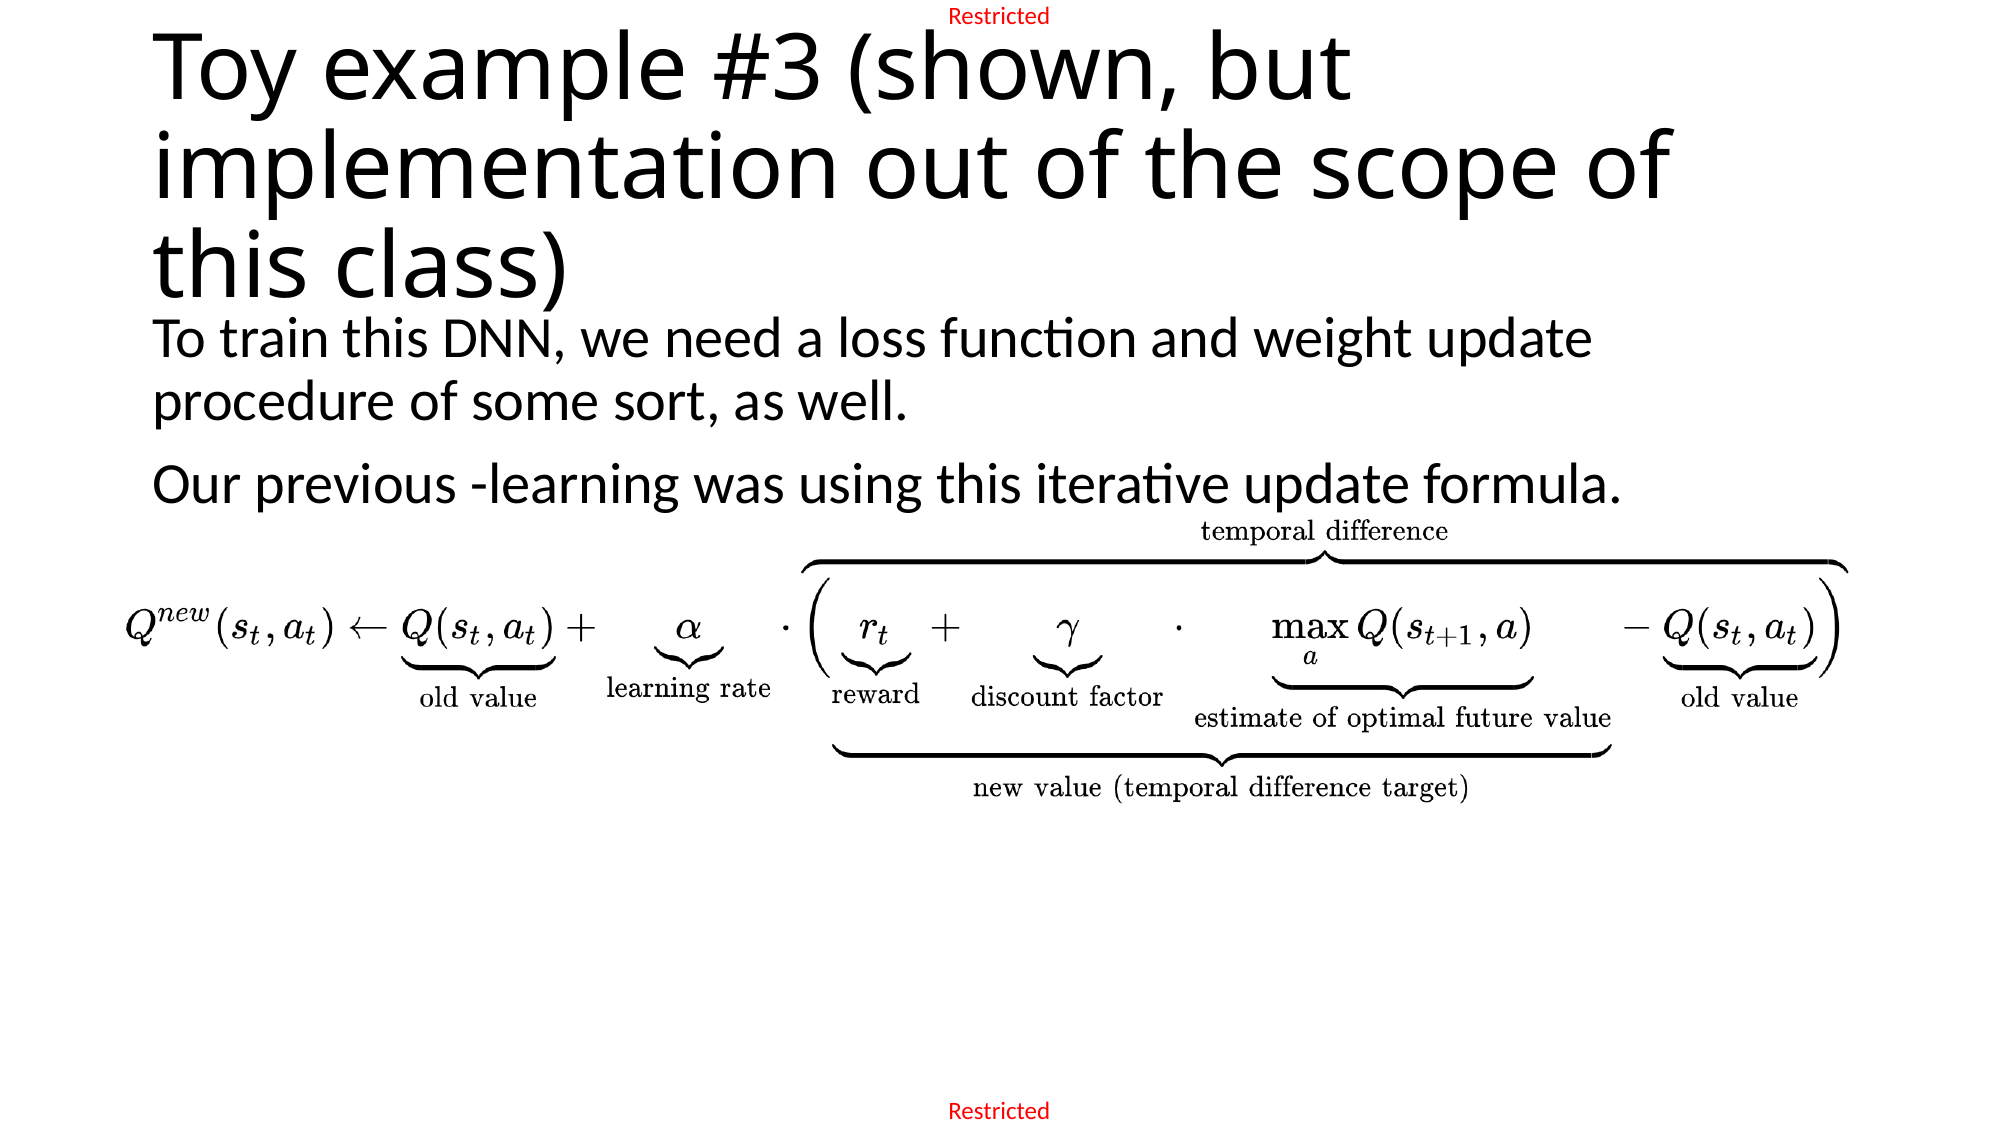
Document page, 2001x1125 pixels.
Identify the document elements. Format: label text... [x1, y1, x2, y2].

title Toy example #3 (shown, but implementation out of the scope of this class) [137, 59, 1863, 278]
picture [123, 509, 1849, 812]
